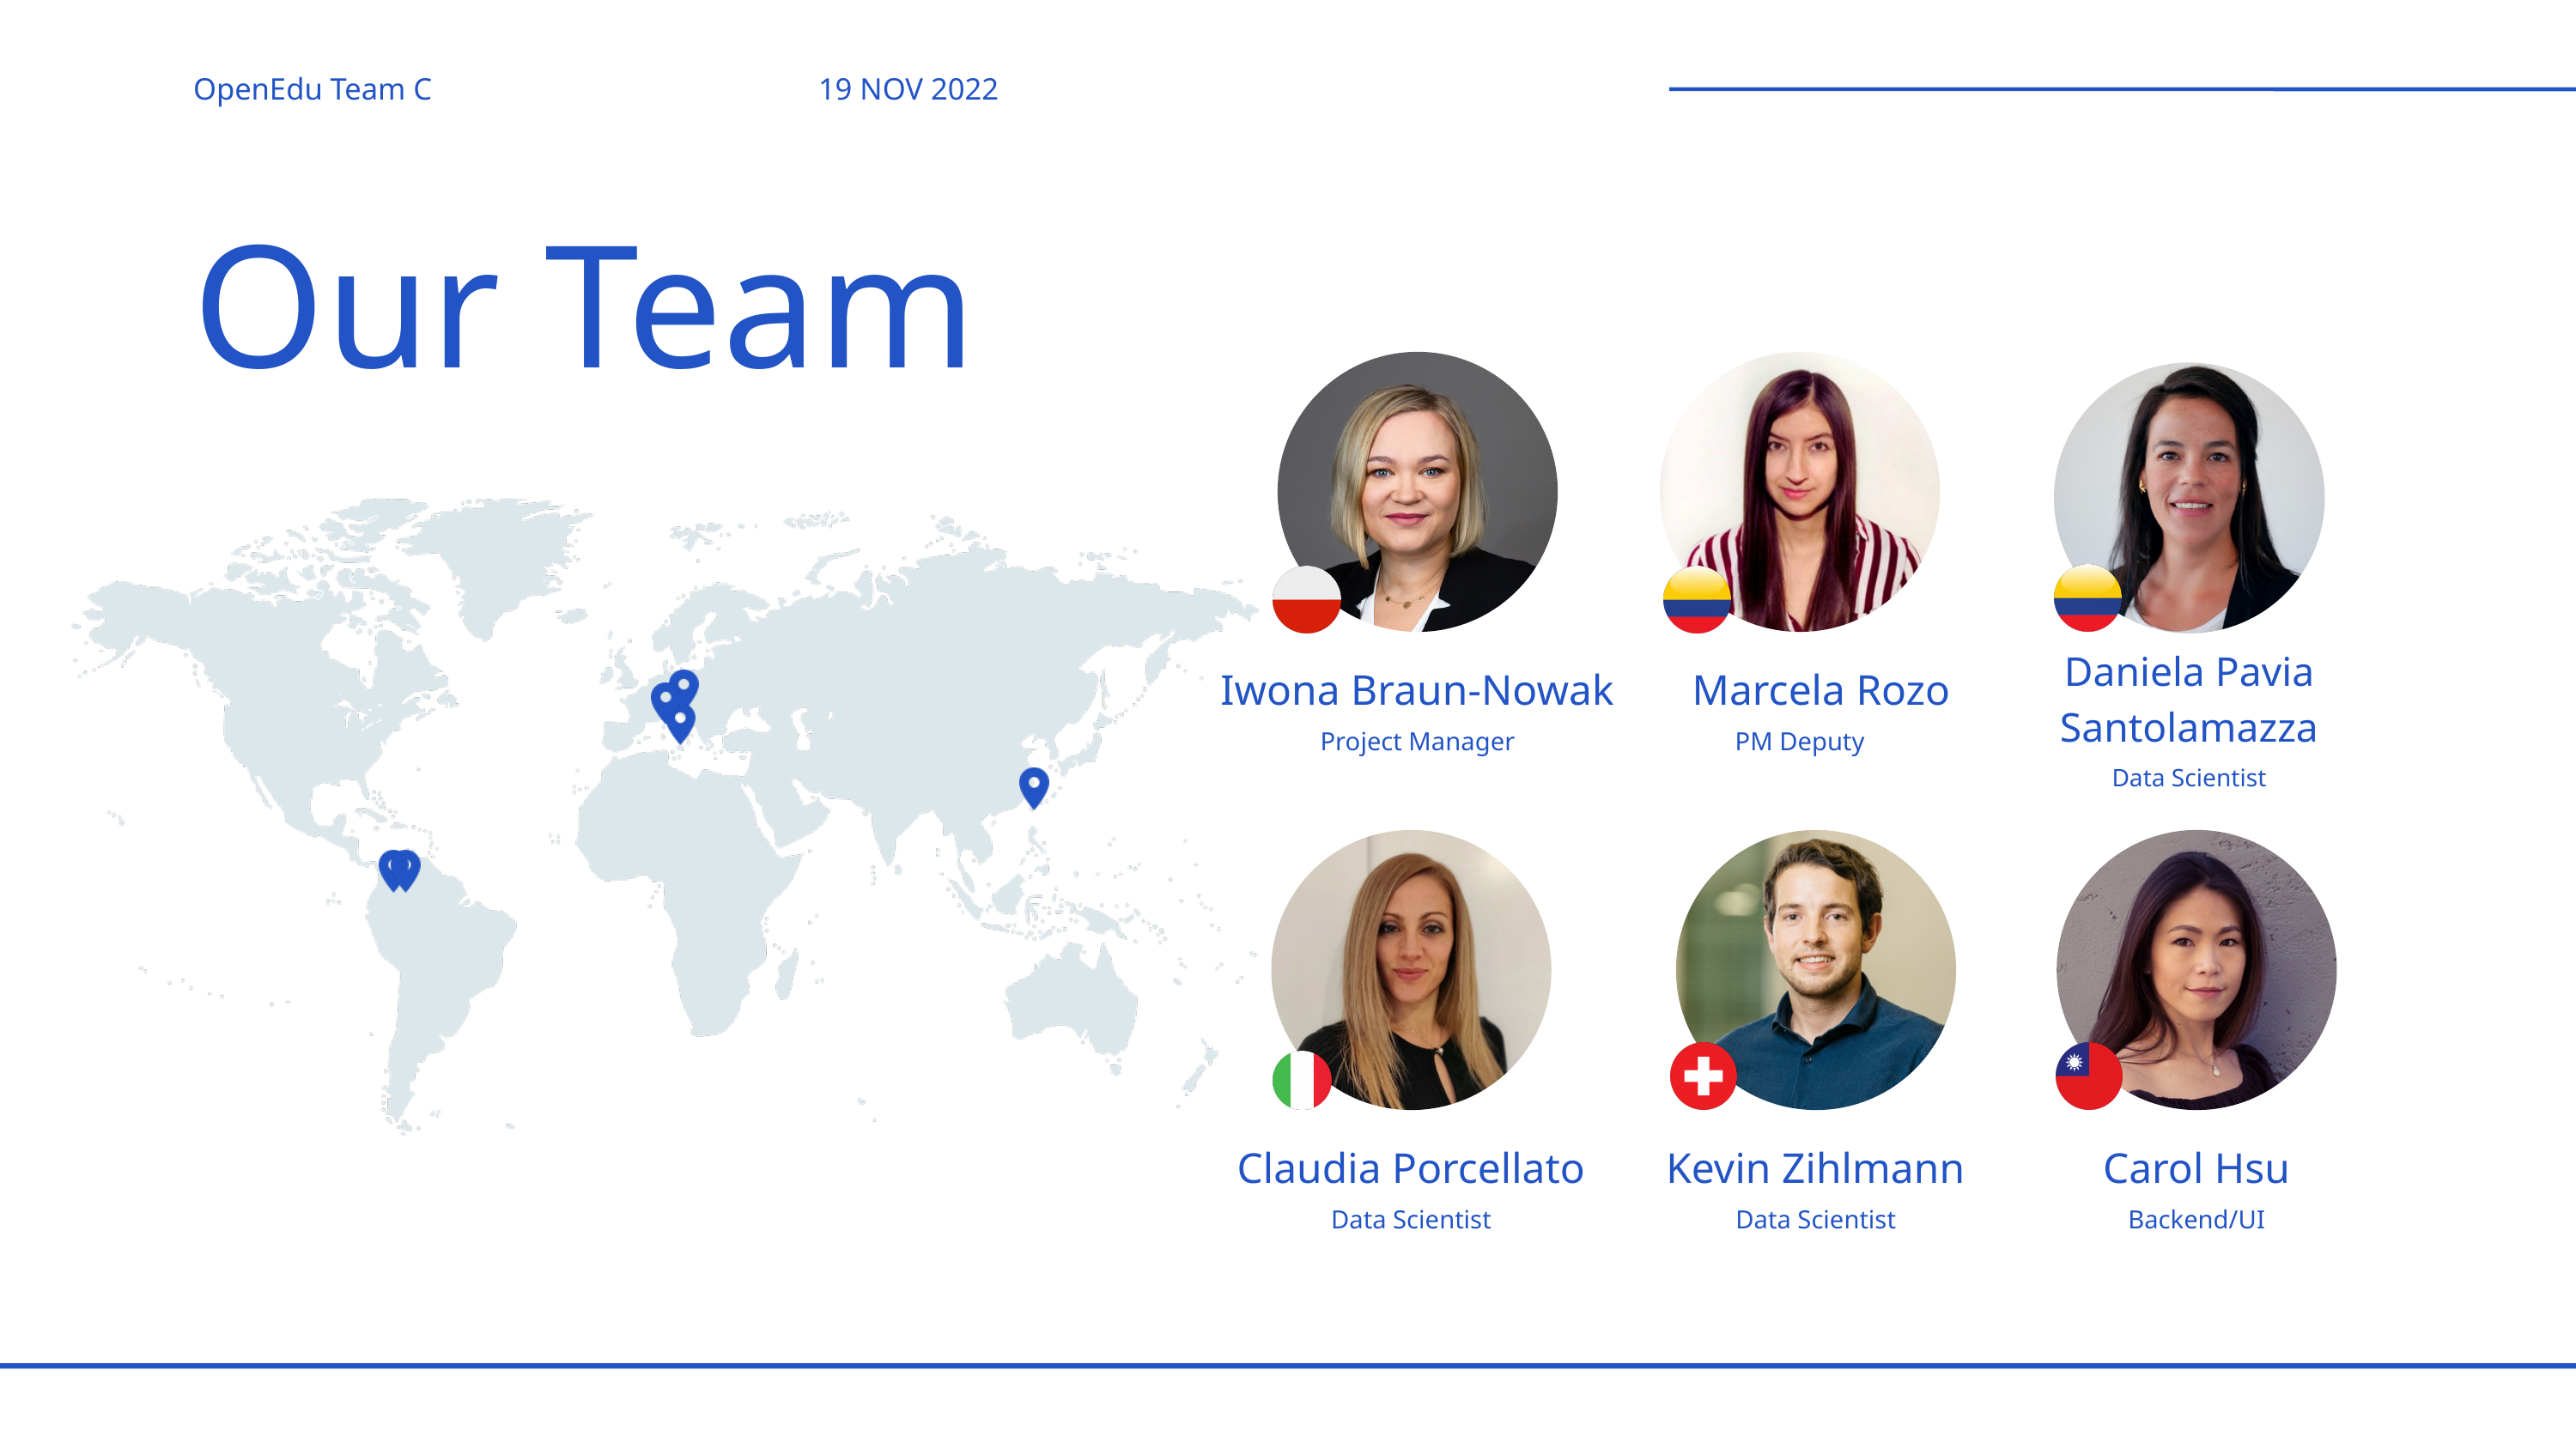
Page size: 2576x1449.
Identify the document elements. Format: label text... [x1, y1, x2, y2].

picture [1662, 565, 1732, 634]
picture [1273, 565, 1341, 634]
picture [2056, 1042, 2123, 1110]
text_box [1188, 829, 1593, 1232]
text_box Data Scientist [2077, 757, 2302, 791]
picture [1273, 1050, 1332, 1110]
text_box 19 NOV 2022 [818, 64, 1285, 106]
picture [1669, 1042, 1737, 1110]
picture [2053, 564, 2122, 633]
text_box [1195, 351, 1640, 754]
picture [71, 497, 1260, 1137]
text_box Daniela Pavia Santolamazza [2027, 638, 2404, 750]
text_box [2053, 362, 2325, 634]
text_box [1974, 829, 2419, 1232]
text_box Our Team [192, 163, 1519, 402]
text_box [1640, 351, 2022, 754]
text_box OpenEdu Team C [192, 64, 585, 106]
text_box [1594, 829, 1973, 1232]
